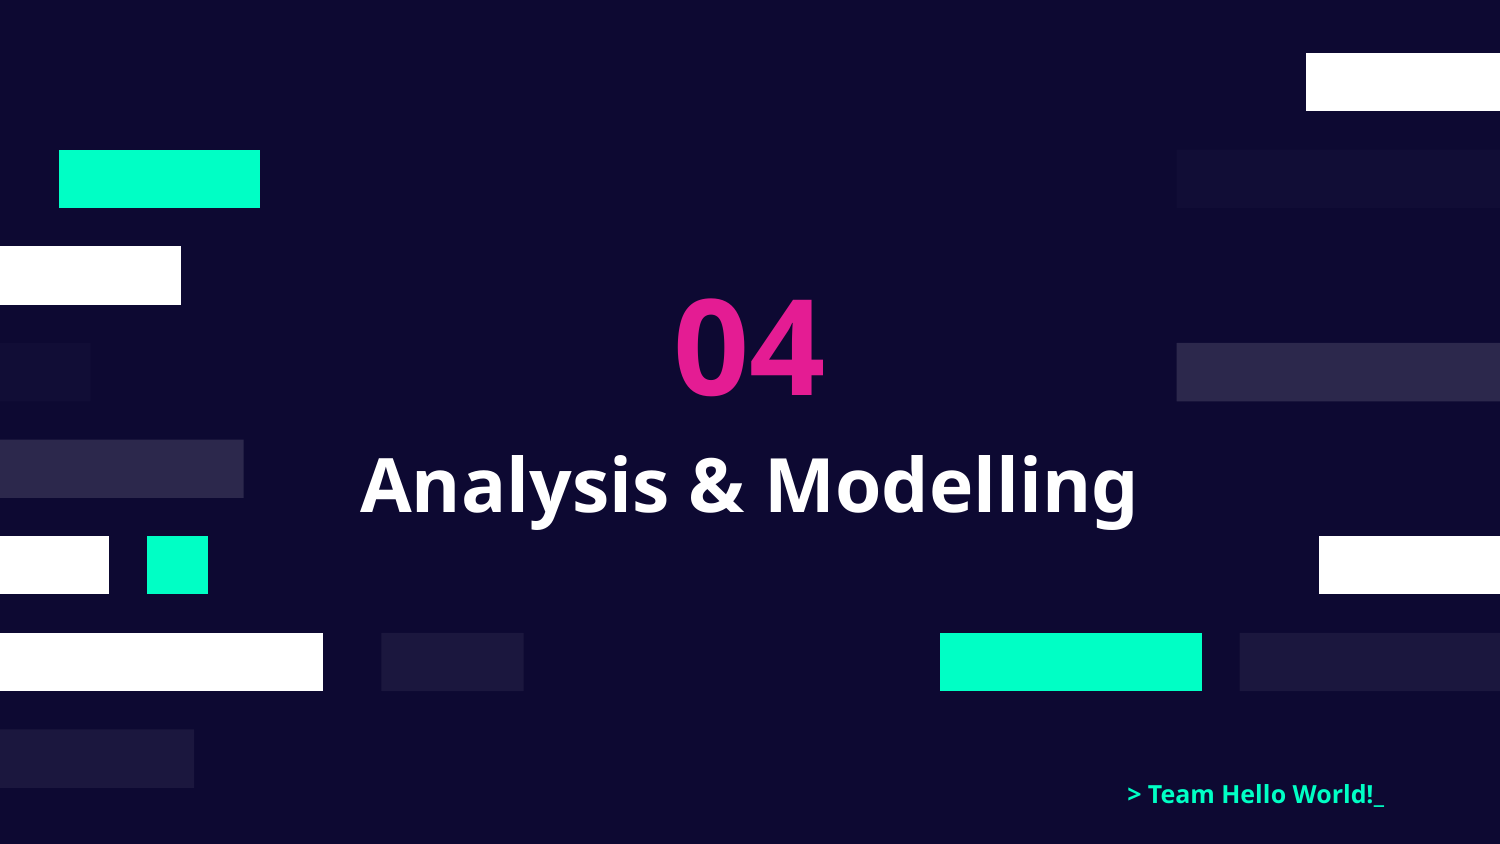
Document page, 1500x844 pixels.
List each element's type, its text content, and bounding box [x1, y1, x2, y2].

title 04 [58, 341, 1441, 422]
title Analysis & Modelling [58, 445, 1441, 519]
text_box > Team Hello World!_ [1112, 778, 1500, 818]
